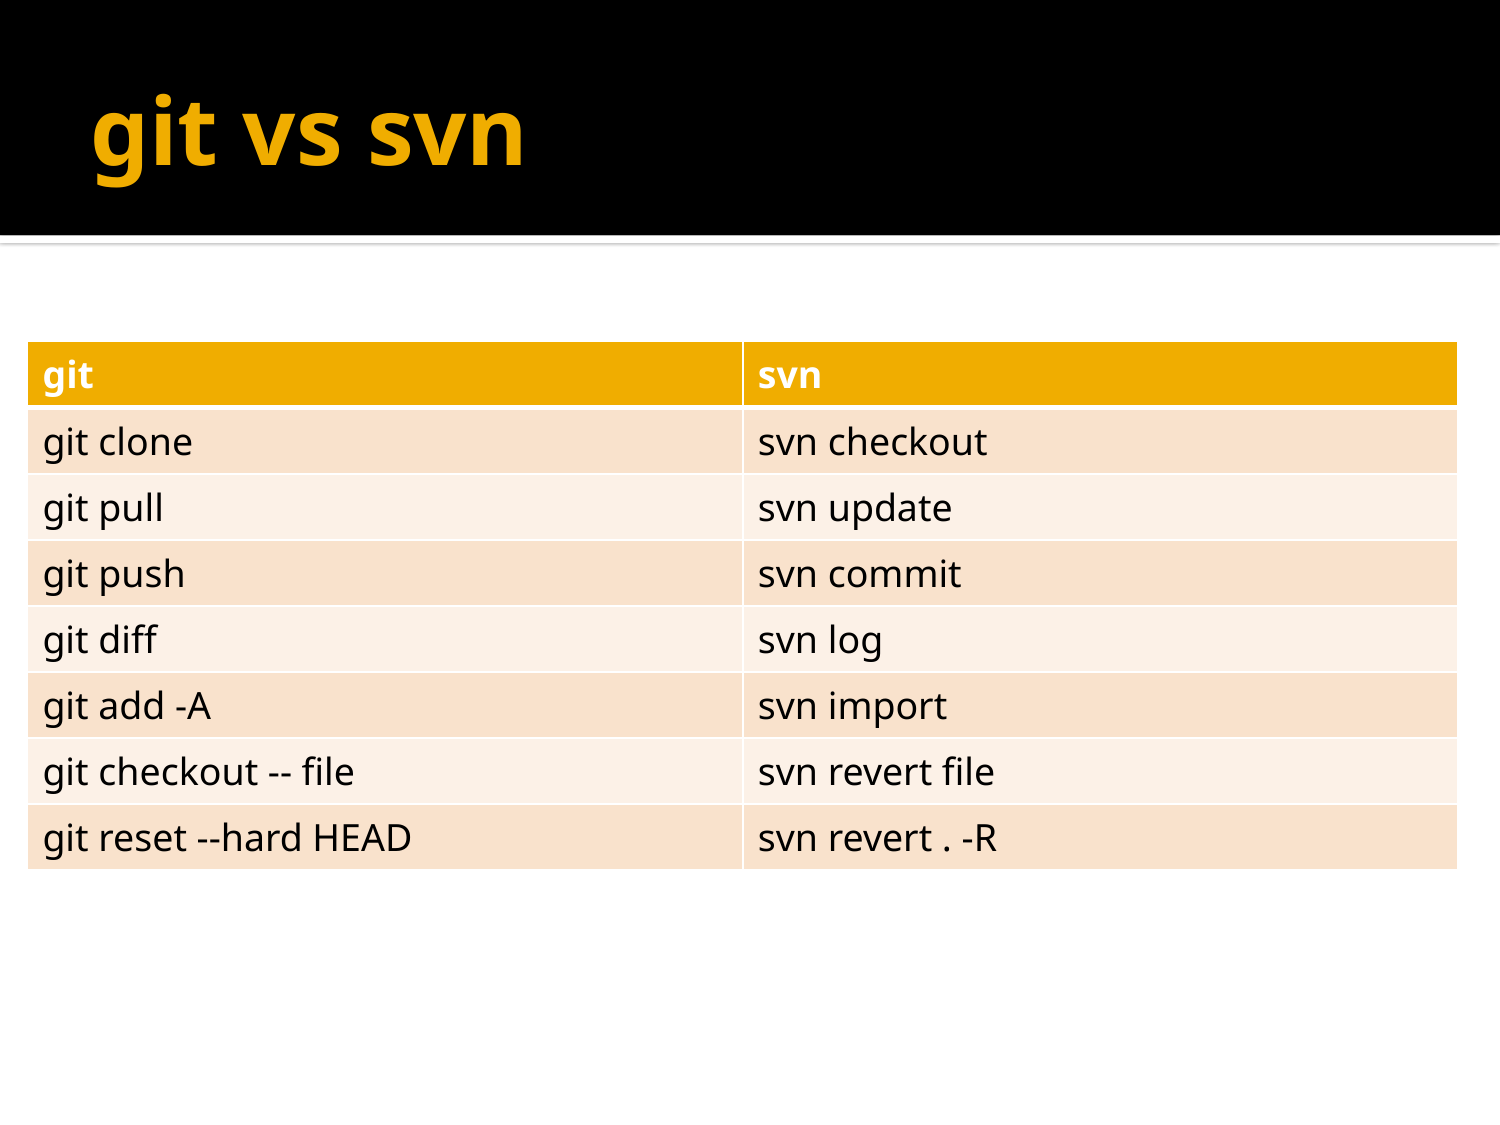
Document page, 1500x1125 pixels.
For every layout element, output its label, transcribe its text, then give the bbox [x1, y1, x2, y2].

title git vs svn [75, 25, 1425, 231]
table_cell svn commit [744, 541, 1457, 605]
table_cell git checkout -- file [28, 739, 742, 803]
table_cell svn log [744, 607, 1457, 671]
table_header svn [744, 342, 1457, 405]
table_cell svn import [744, 673, 1457, 737]
table_cell git add -A [28, 673, 742, 737]
table_header git [28, 342, 742, 405]
table_cell git clone [28, 410, 742, 473]
table_cell git diff [28, 607, 742, 671]
table_cell svn revert file [744, 739, 1457, 803]
table_cell svn checkout [744, 410, 1457, 473]
table_cell svn update [744, 475, 1457, 539]
table_cell git push [28, 541, 742, 605]
table_cell git reset --hard HEAD [28, 805, 742, 869]
table_cell svn revert . -R [744, 805, 1457, 869]
table_cell git pull [28, 475, 742, 539]
